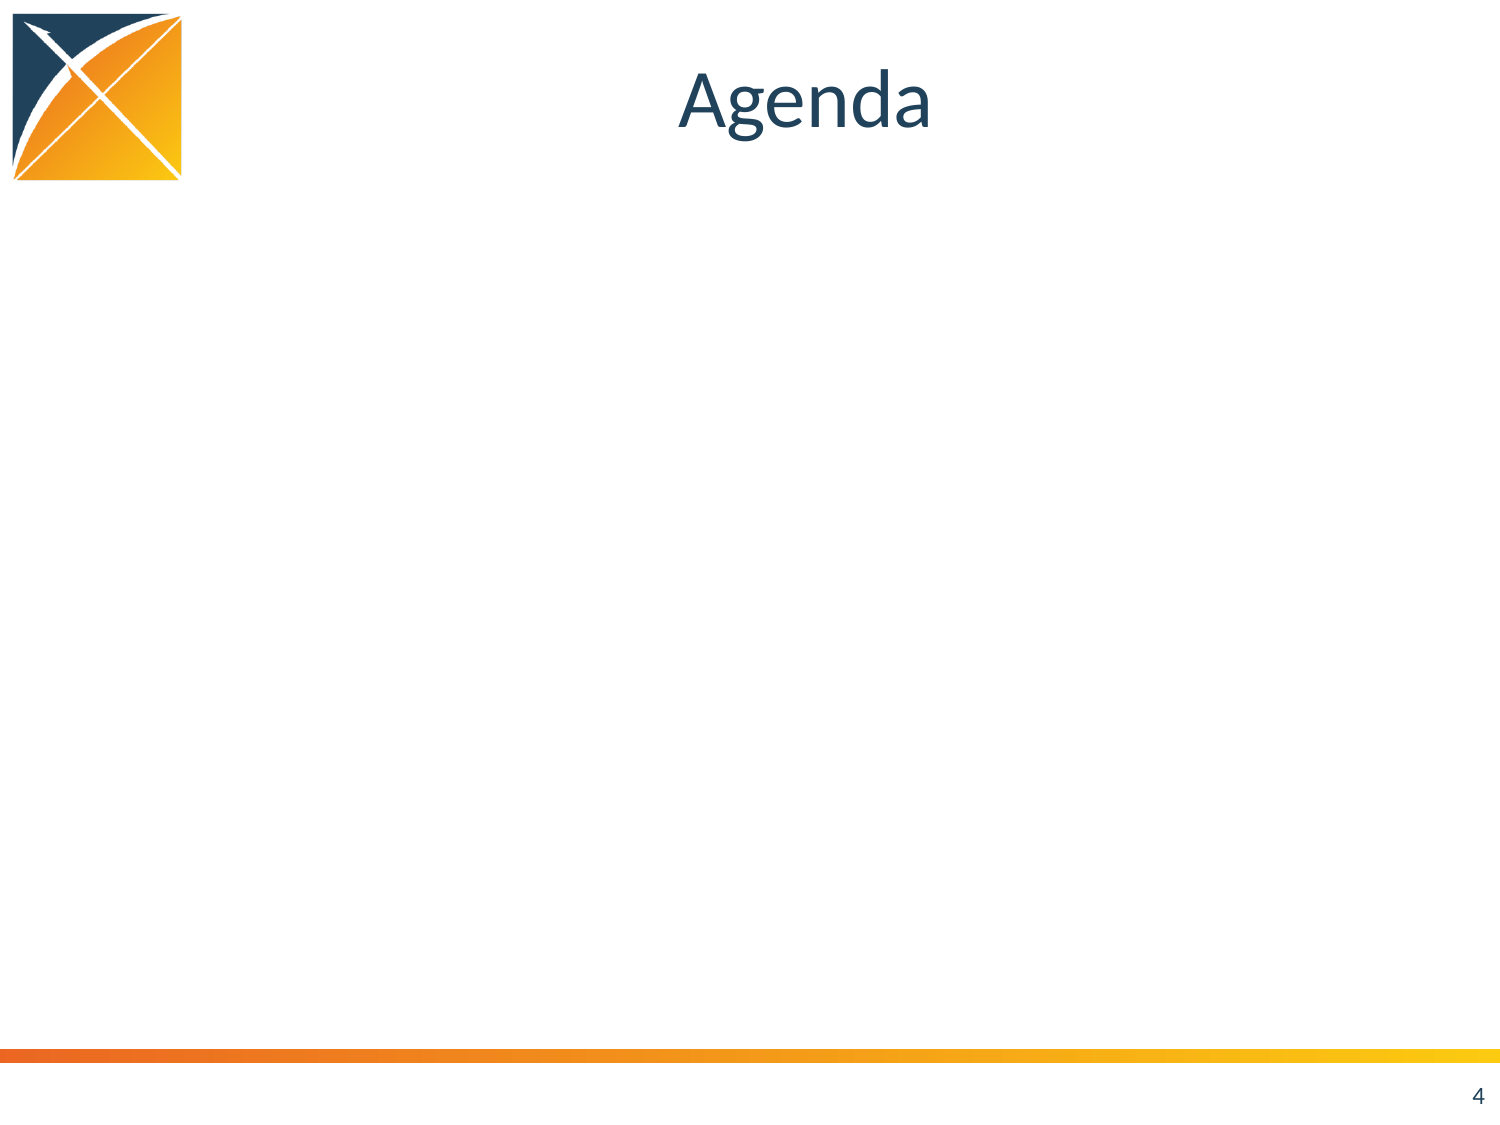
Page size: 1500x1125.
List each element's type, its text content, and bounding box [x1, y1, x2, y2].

picture [0, 0, 206, 200]
slide_number 4 [1149, 1065, 1500, 1125]
title Agenda [187, 24, 1425, 163]
